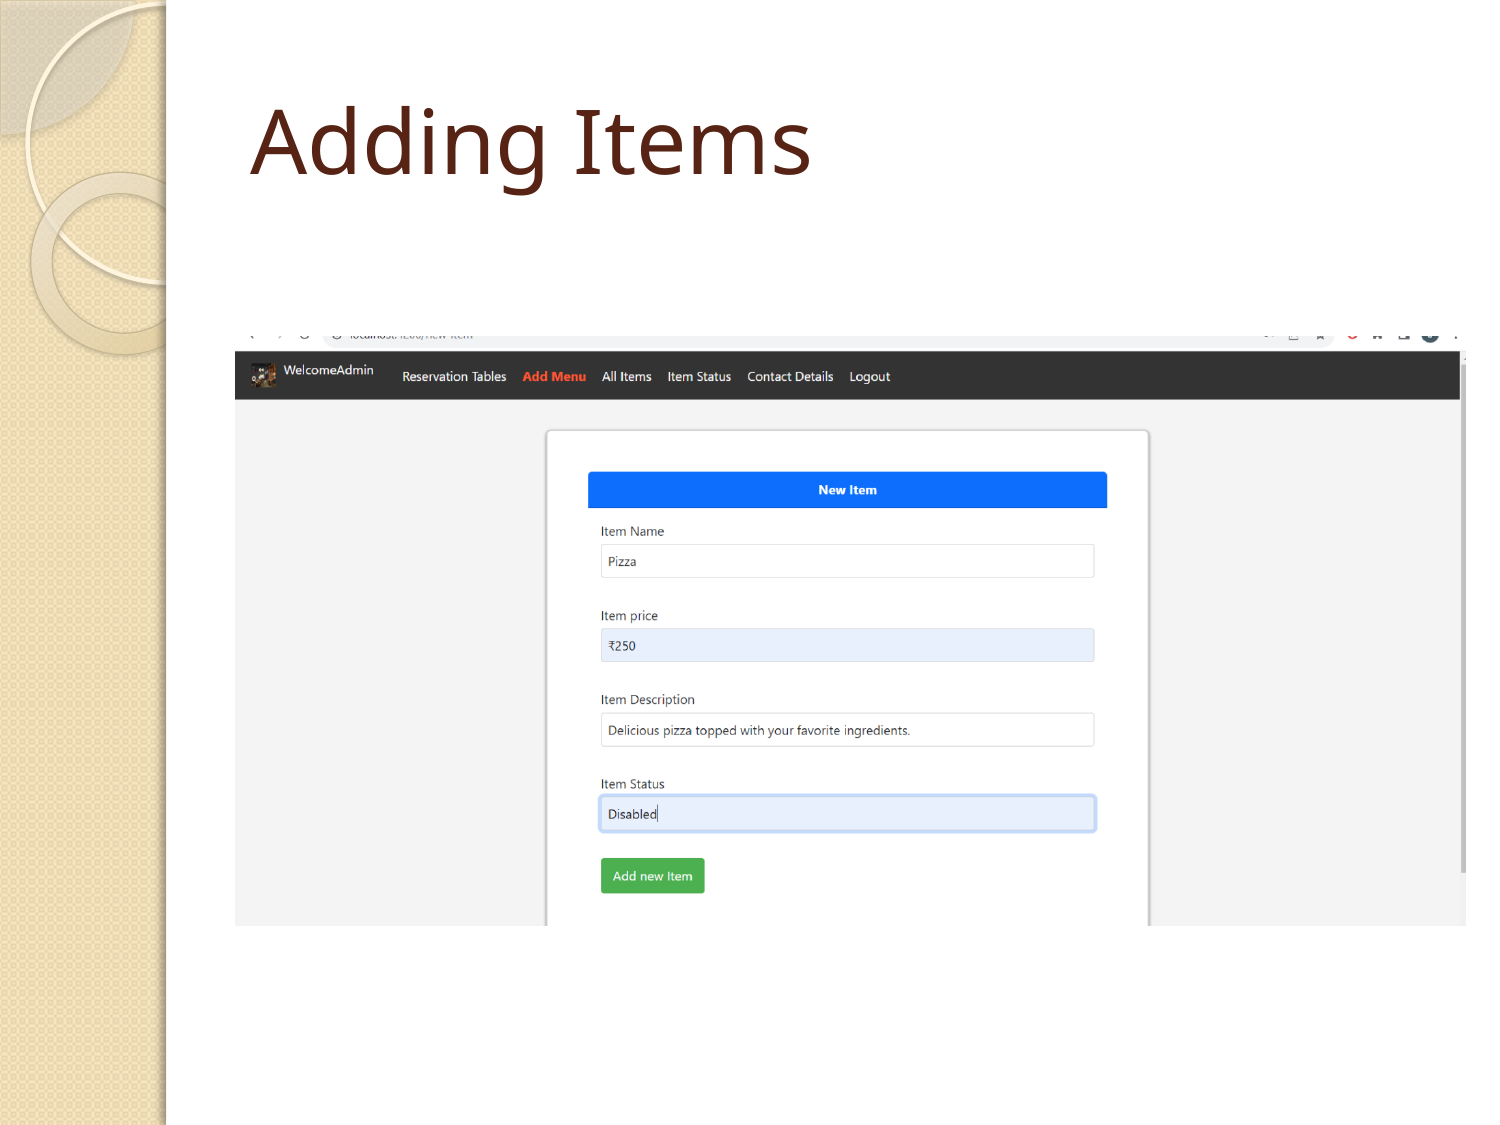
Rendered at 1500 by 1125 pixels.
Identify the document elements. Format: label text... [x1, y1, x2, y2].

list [235, 336, 1466, 927]
title Adding Items [235, 45, 1466, 233]
